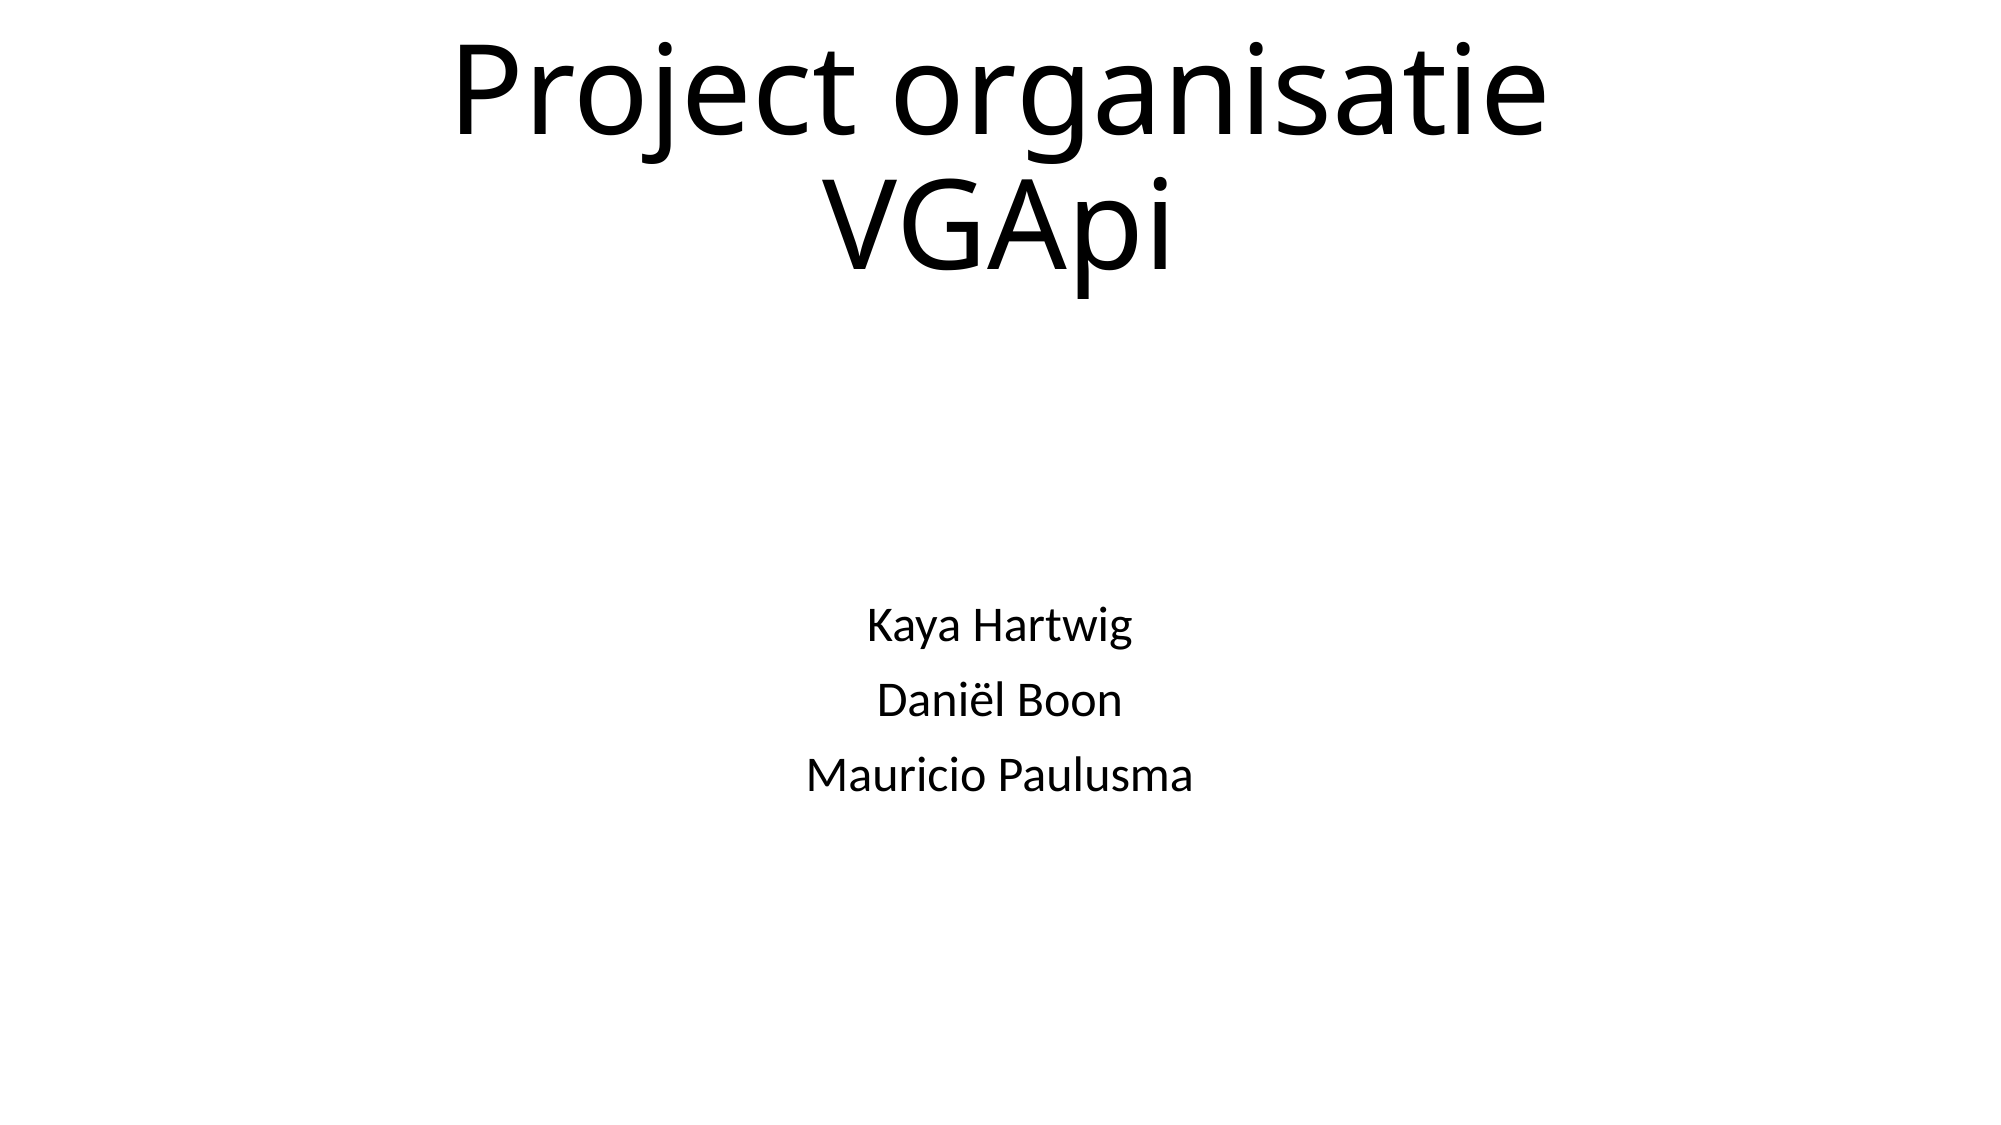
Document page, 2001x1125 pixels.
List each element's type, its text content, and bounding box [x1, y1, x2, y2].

title Project organisatie VGApi [249, 122, 1750, 305]
subtitle Kaya Hartwig Daniël Boon Mauricio Paulusma [249, 590, 1750, 863]
